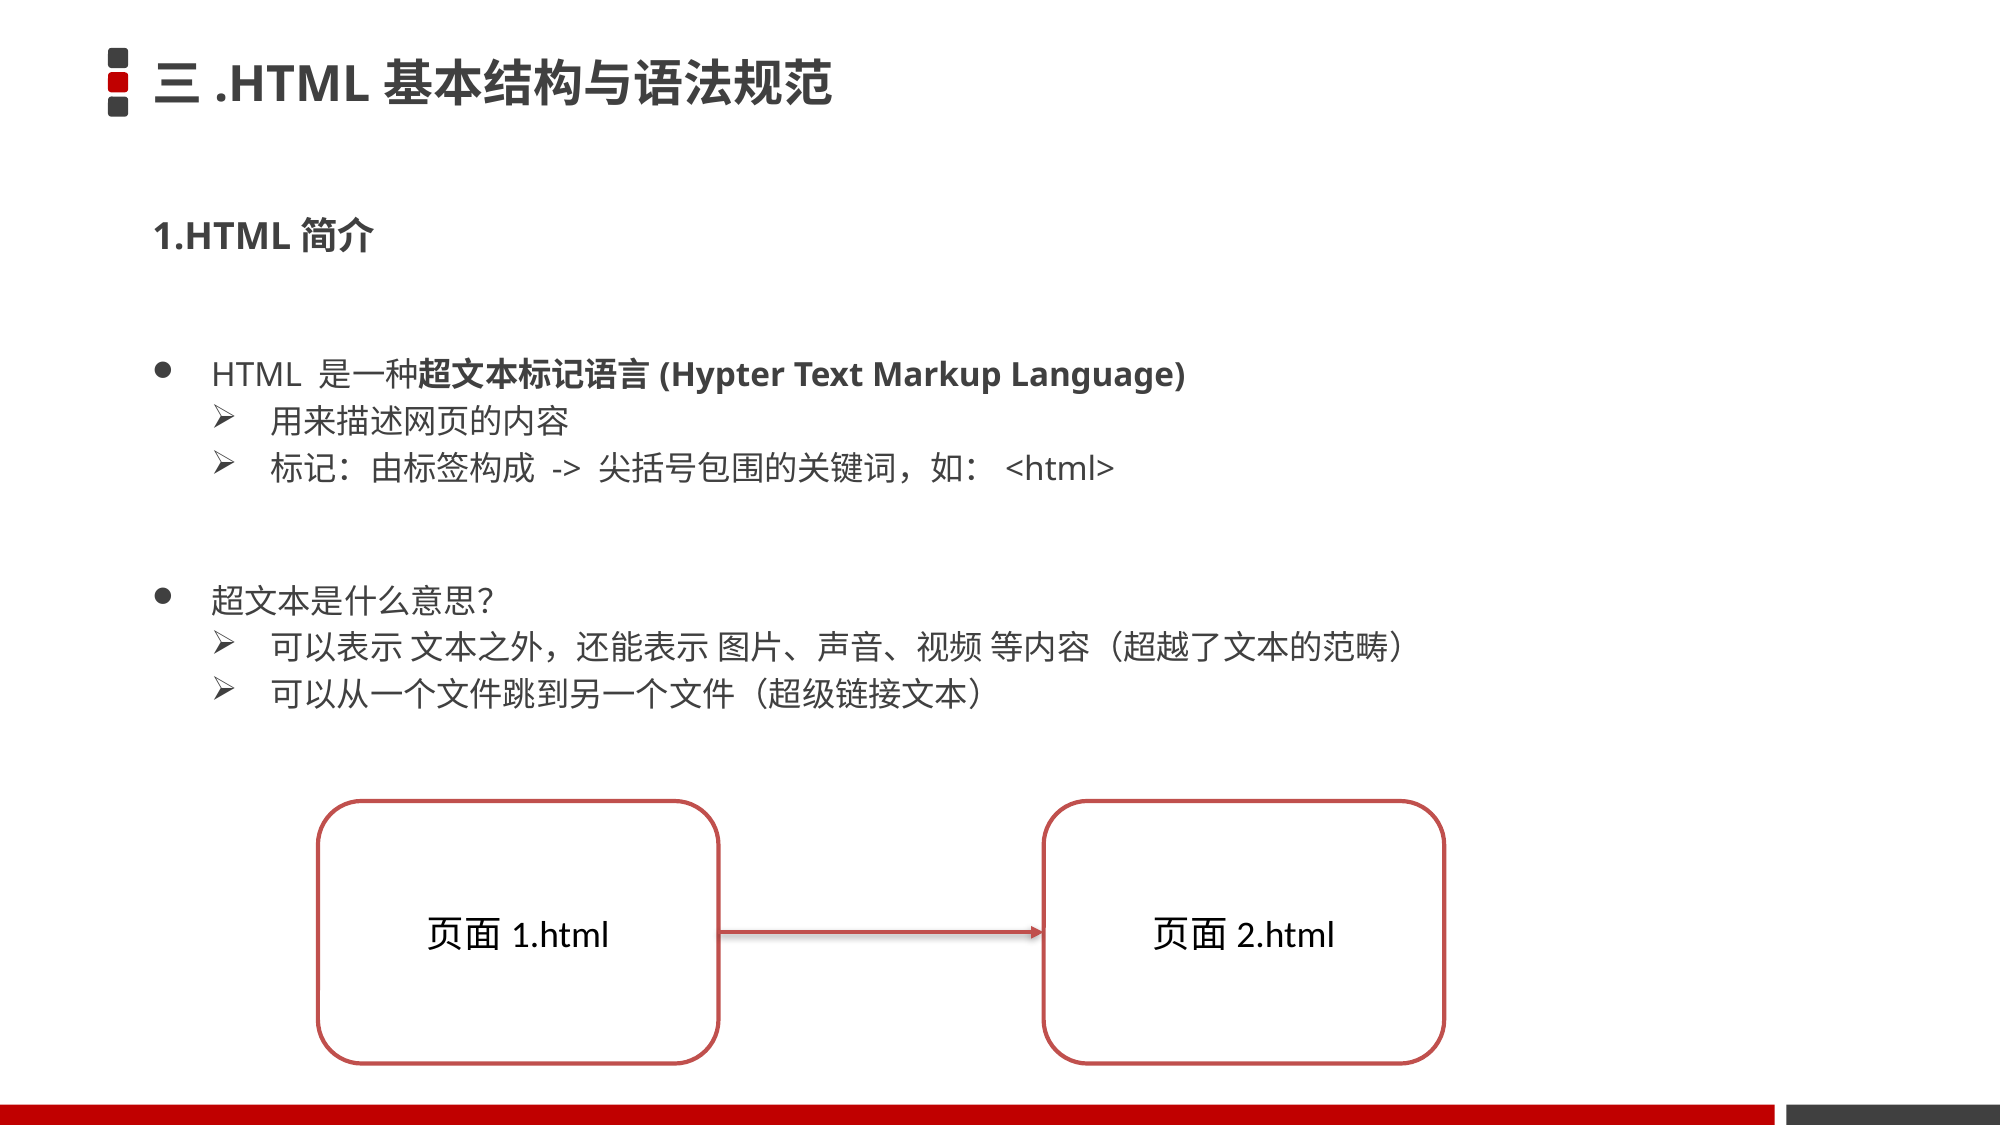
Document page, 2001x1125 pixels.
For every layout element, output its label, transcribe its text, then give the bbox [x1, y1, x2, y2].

title 三.HTML基本结构与语法规范 [137, 38, 1577, 124]
text_box 页面2.html [1041, 798, 1447, 1066]
list HTML 是一种超文本标记语言(Hypter Text Markup Language) 用来描述网页的内容 标记：由标签构成 -> 尖括号包围的关键词，如：<html> 超文本是什么意思？ 可以表示 文本之外，还能表示 图片、声音、视频 等内容（超越了文本的范畴） 可以从一个文件跳到另一个文件（超级链接文本） [137, 326, 1611, 760]
text_box 页面1.html [315, 798, 721, 1066]
list 1.HTML简介 [137, 192, 1753, 277]
